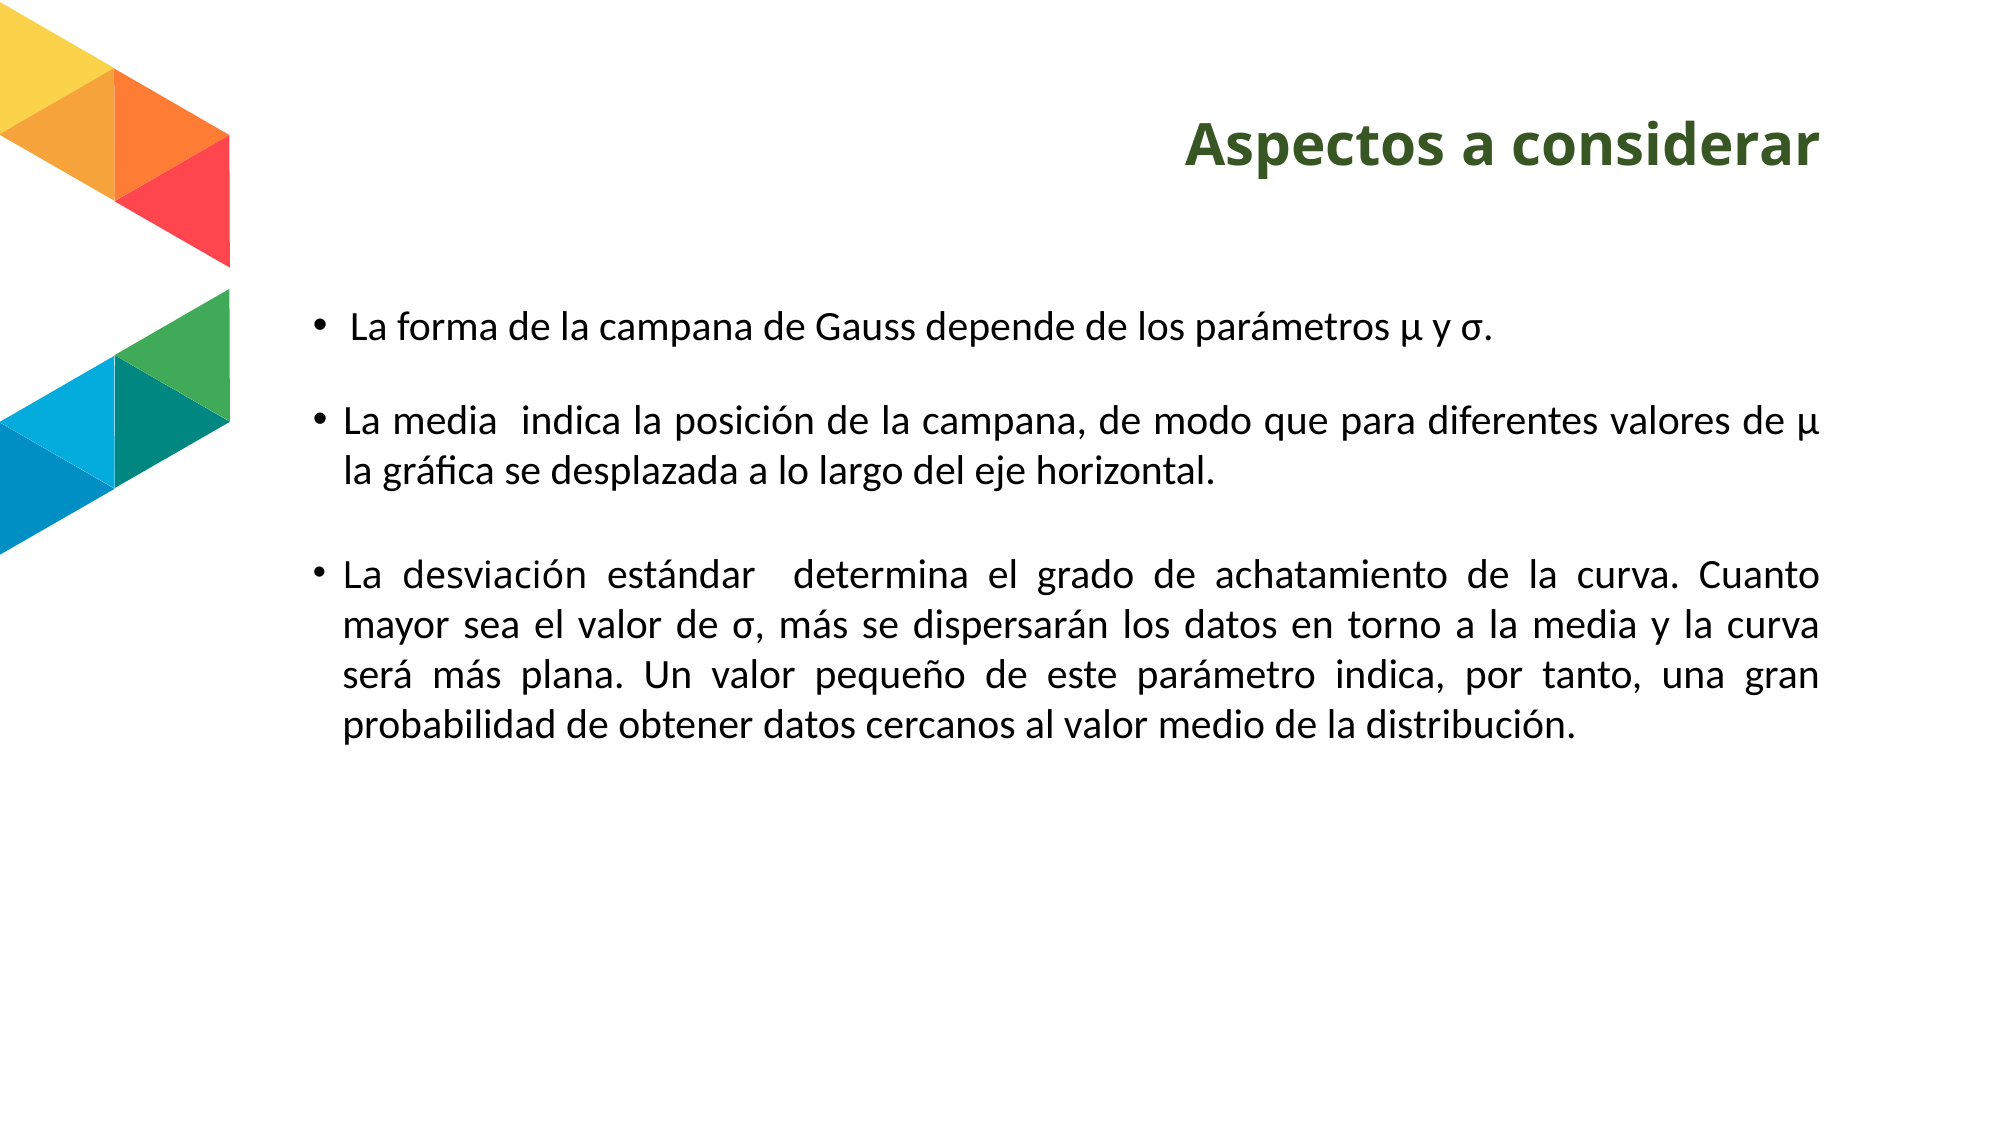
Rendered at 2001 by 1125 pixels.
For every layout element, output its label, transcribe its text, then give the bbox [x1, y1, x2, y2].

title Aspectos a considerar [402, 108, 1836, 206]
text_box La forma de la campana de Gauss depende de los parámetros µ y σ. [298, 291, 1836, 357]
